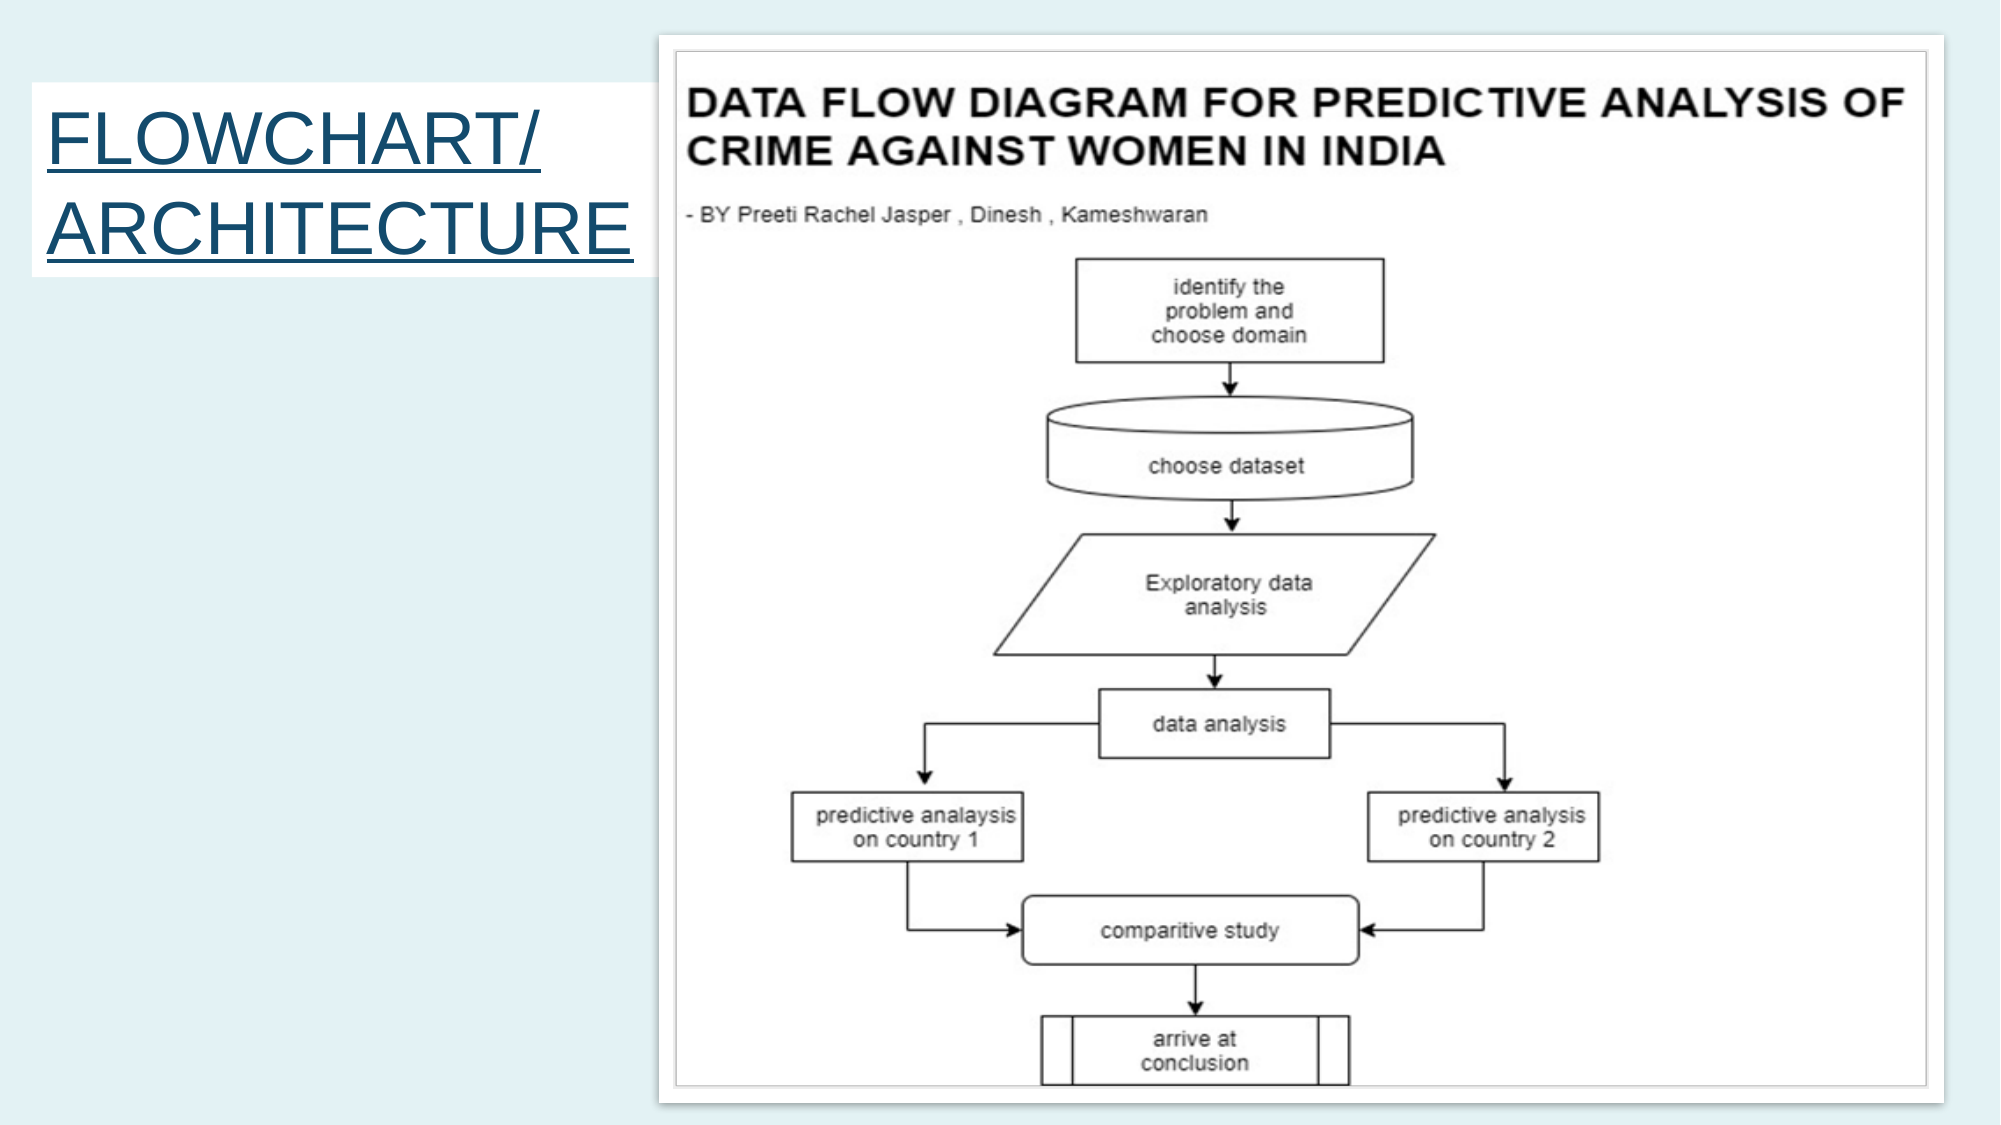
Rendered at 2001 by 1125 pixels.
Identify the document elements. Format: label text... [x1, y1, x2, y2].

picture [673, 49, 1930, 1089]
text_box FLOWCHART/ ARCHITECTURE [31, 82, 652, 278]
